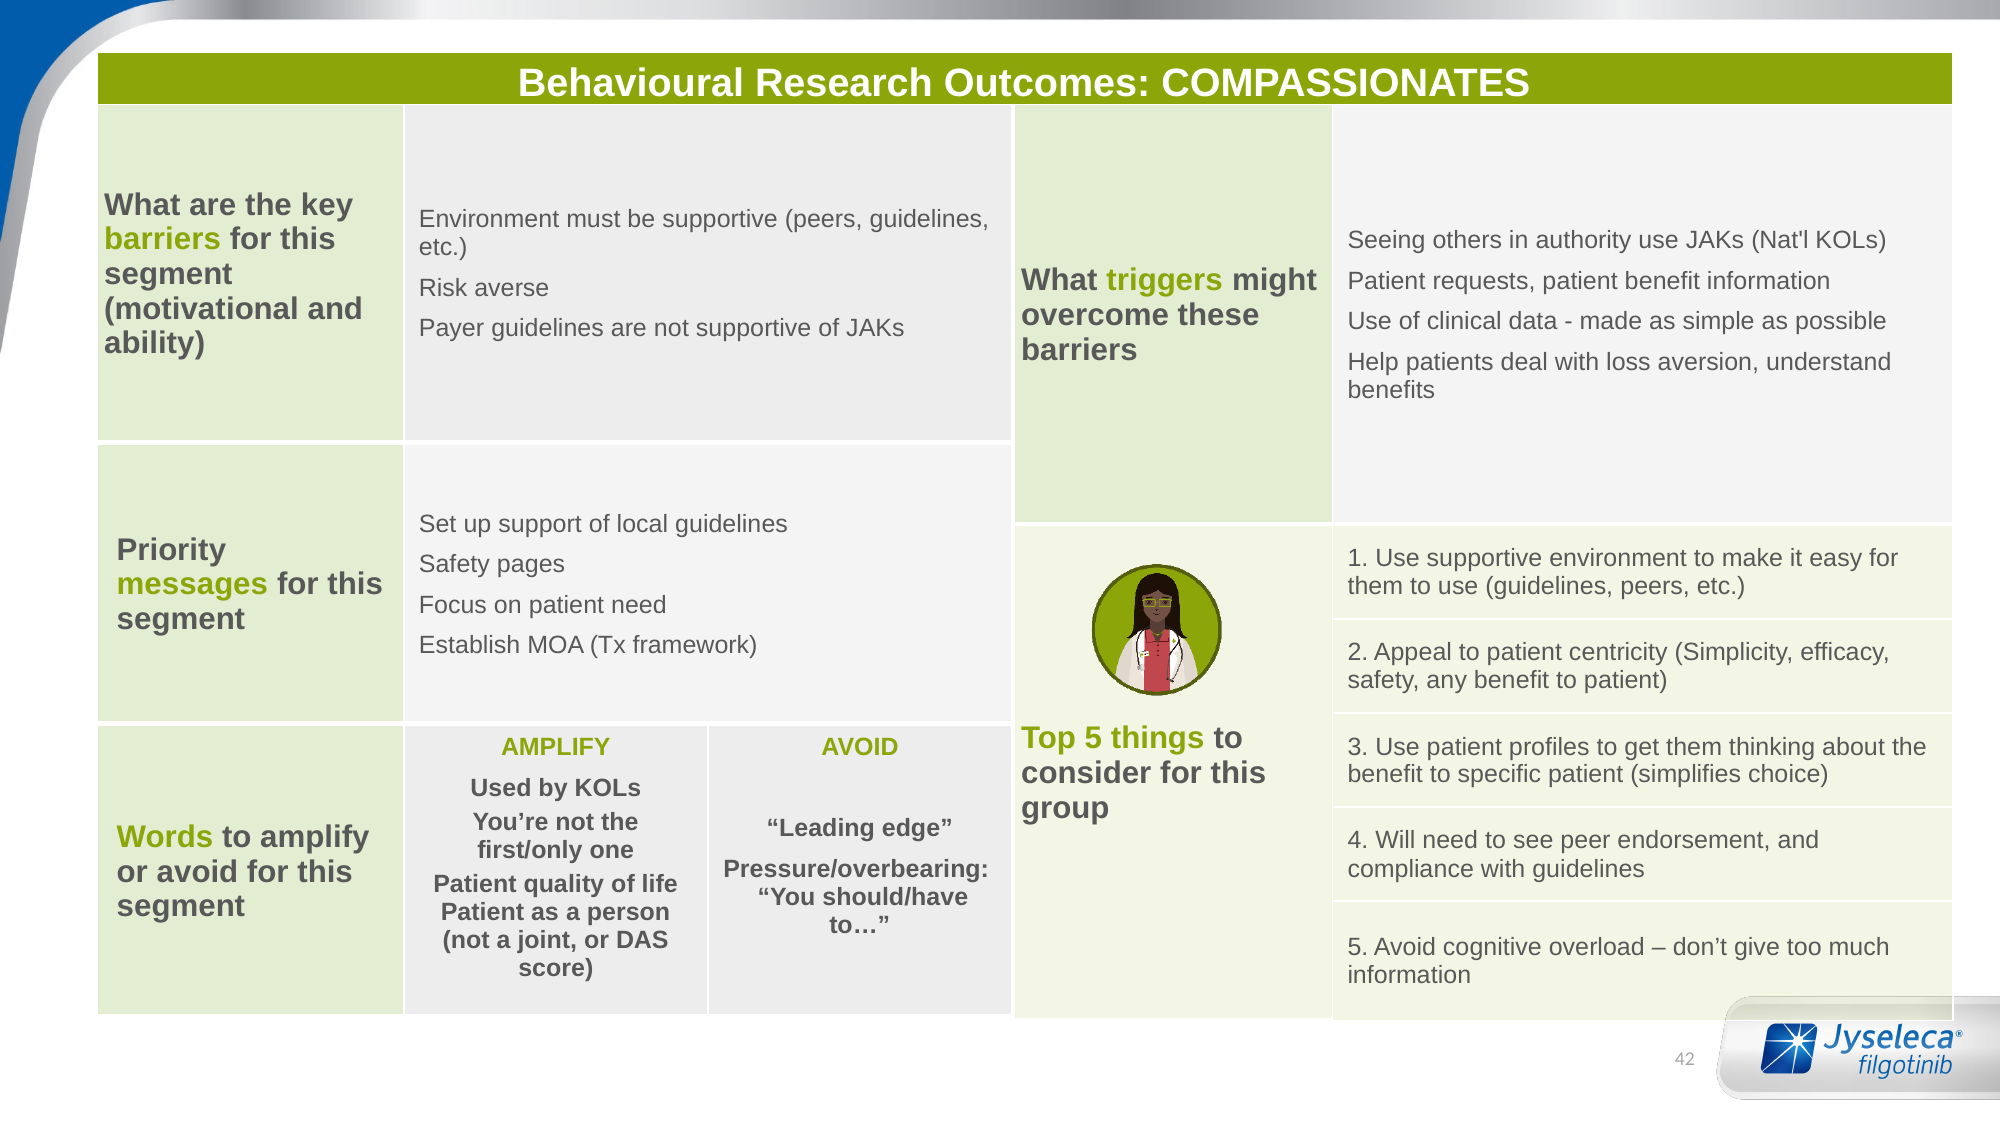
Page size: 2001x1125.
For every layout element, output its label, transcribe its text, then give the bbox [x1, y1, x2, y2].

table_header 1. Use supportive environment to make it easy for them to use (guidelines, peers, etc.) [1333, 526, 1952, 618]
table_header Priority messages for this segment [98, 445, 403, 721]
table_header Seeing others in authority use JAKs (Nat'l KOLs) Patient requests, patient benefit information Use of clinical data - made as simple as possible Help patients deal with loss aversion, understand benefits [1333, 105, 1952, 522]
slide_number 42 [1596, 1045, 1695, 1074]
table_header Set up support of local guidelines Safety pages Focus on patient need Establish MOA (Tx framework) [405, 445, 1011, 721]
table_cell 5. Avoid cognitive overload – don’t give too much information [1333, 902, 1952, 1020]
table_header Words to amplify or avoid for this segment [98, 726, 403, 1014]
picture [0, 0, 2000, 1125]
table_header Behavioural Research Outcomes: COMPASSIONATES [98, 53, 1952, 104]
table_cell 2. Appeal to patient centricity (Simplicity, efficacy, safety, any benefit to patient) [1333, 620, 1952, 712]
table_header AVOID “Leading edge” Pressure/overbearing: “You should/have to…” [709, 726, 1011, 1014]
table_cell 4. Will need to see peer endorsement, and compliance with guidelines [1333, 808, 1952, 900]
table_header AMPLIFY Used by KOLs You’re not the first/only one Patient quality of life Patient as a person (not a joint, or DAS score) [405, 726, 707, 1014]
table_header Top 5 things to consider for this group [1015, 526, 1332, 1018]
table_header What triggers might overcome these barriers [1015, 105, 1332, 522]
table_header Environment must be supportive (peers, guidelines, etc.) Risk averse Payer guidelines are not supportive of JAKs [405, 105, 1011, 440]
table_header What are the key barriers for this segment (motivational and ability) [98, 105, 403, 440]
table_cell 3. Use patient profiles to get them thinking about the benefit to specific patient (simplifies choice) [1333, 714, 1952, 806]
